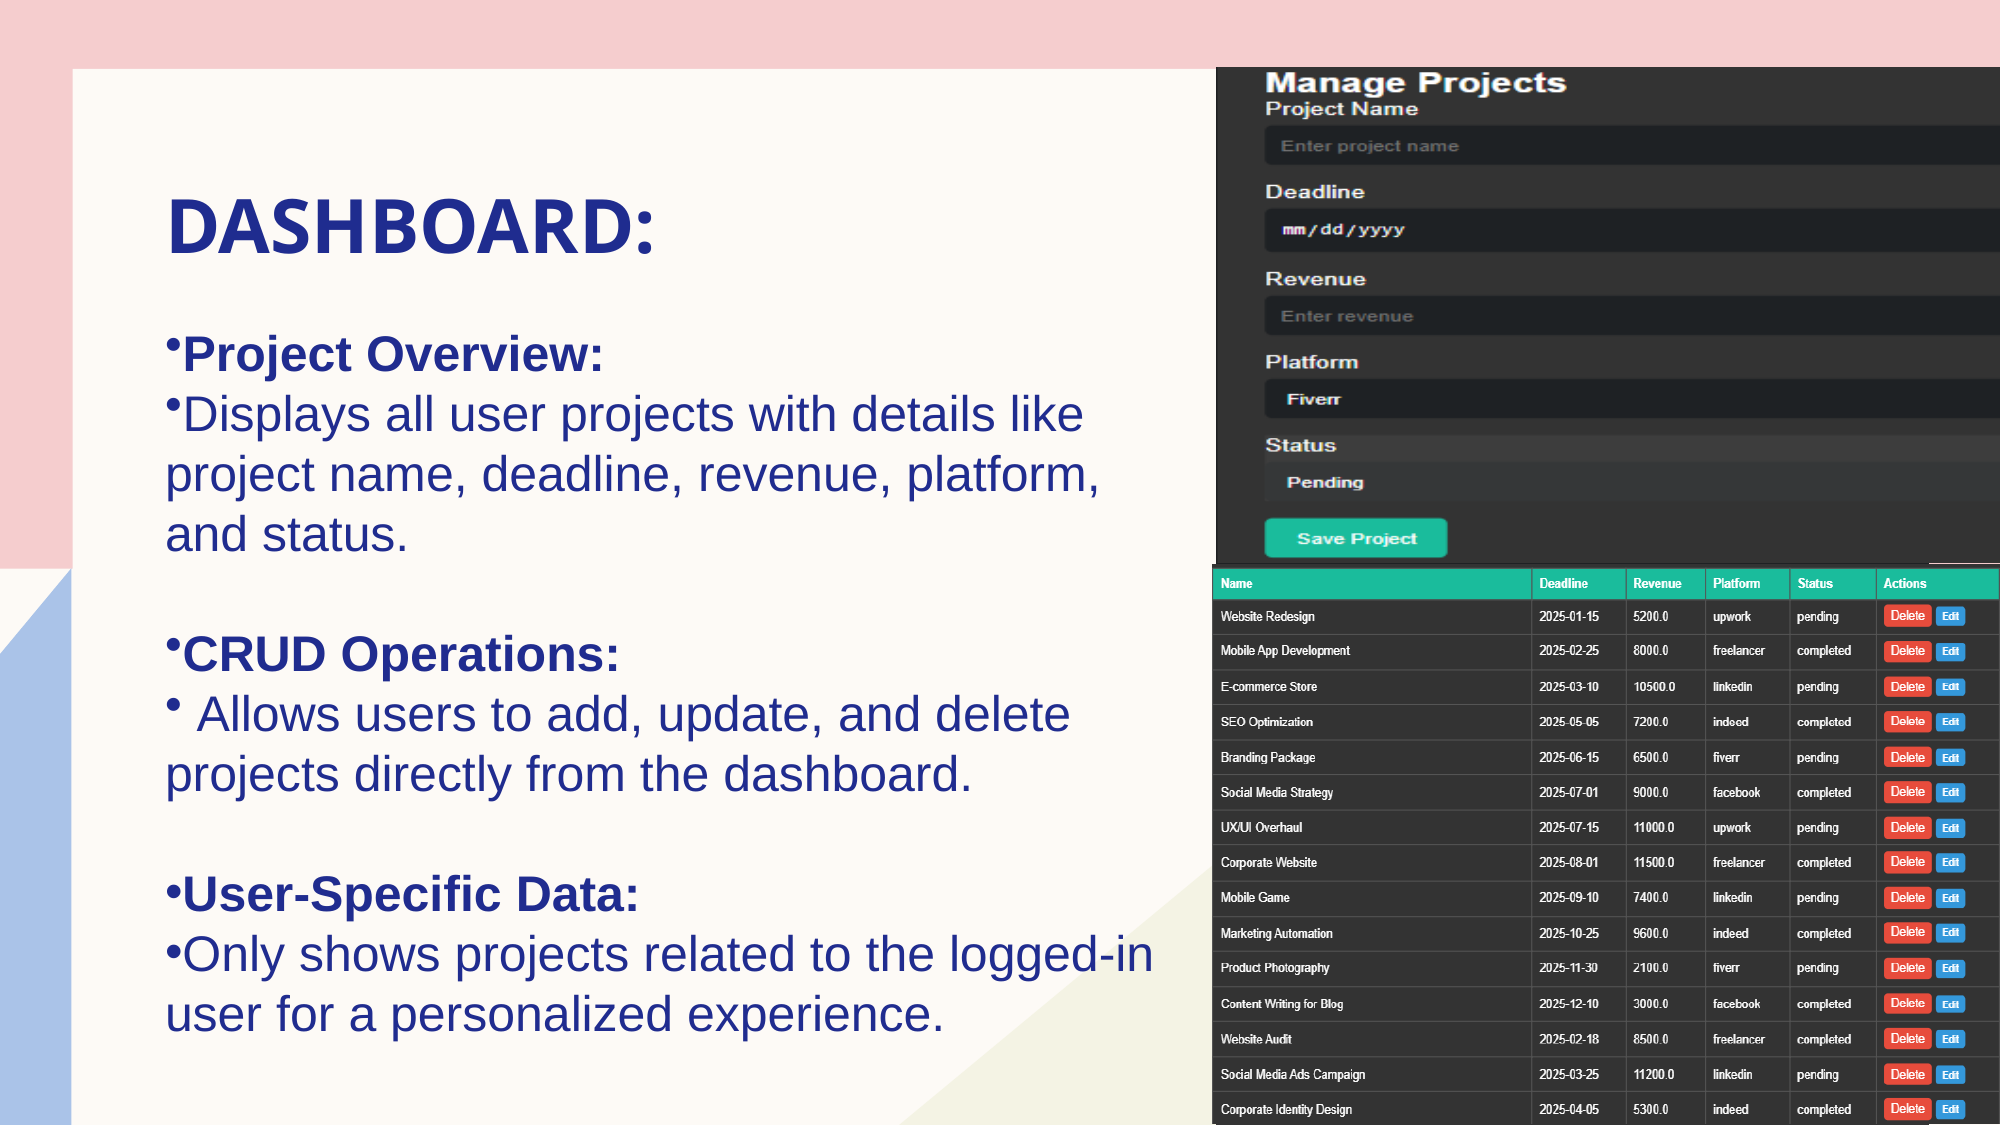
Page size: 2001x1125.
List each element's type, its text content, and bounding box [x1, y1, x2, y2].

list Project Overview: Displays all user projects with details like project name, deadline, revenue, platform, and status. CRUD Operations: Allows users to add, update, and delete projects directly from the dashboard. User-Specific Data: Only shows projects related to the logged-in user for a personalized experience. [150, 313, 1179, 1049]
title dashboard: [150, 108, 1216, 269]
picture [1212, 67, 2000, 1125]
